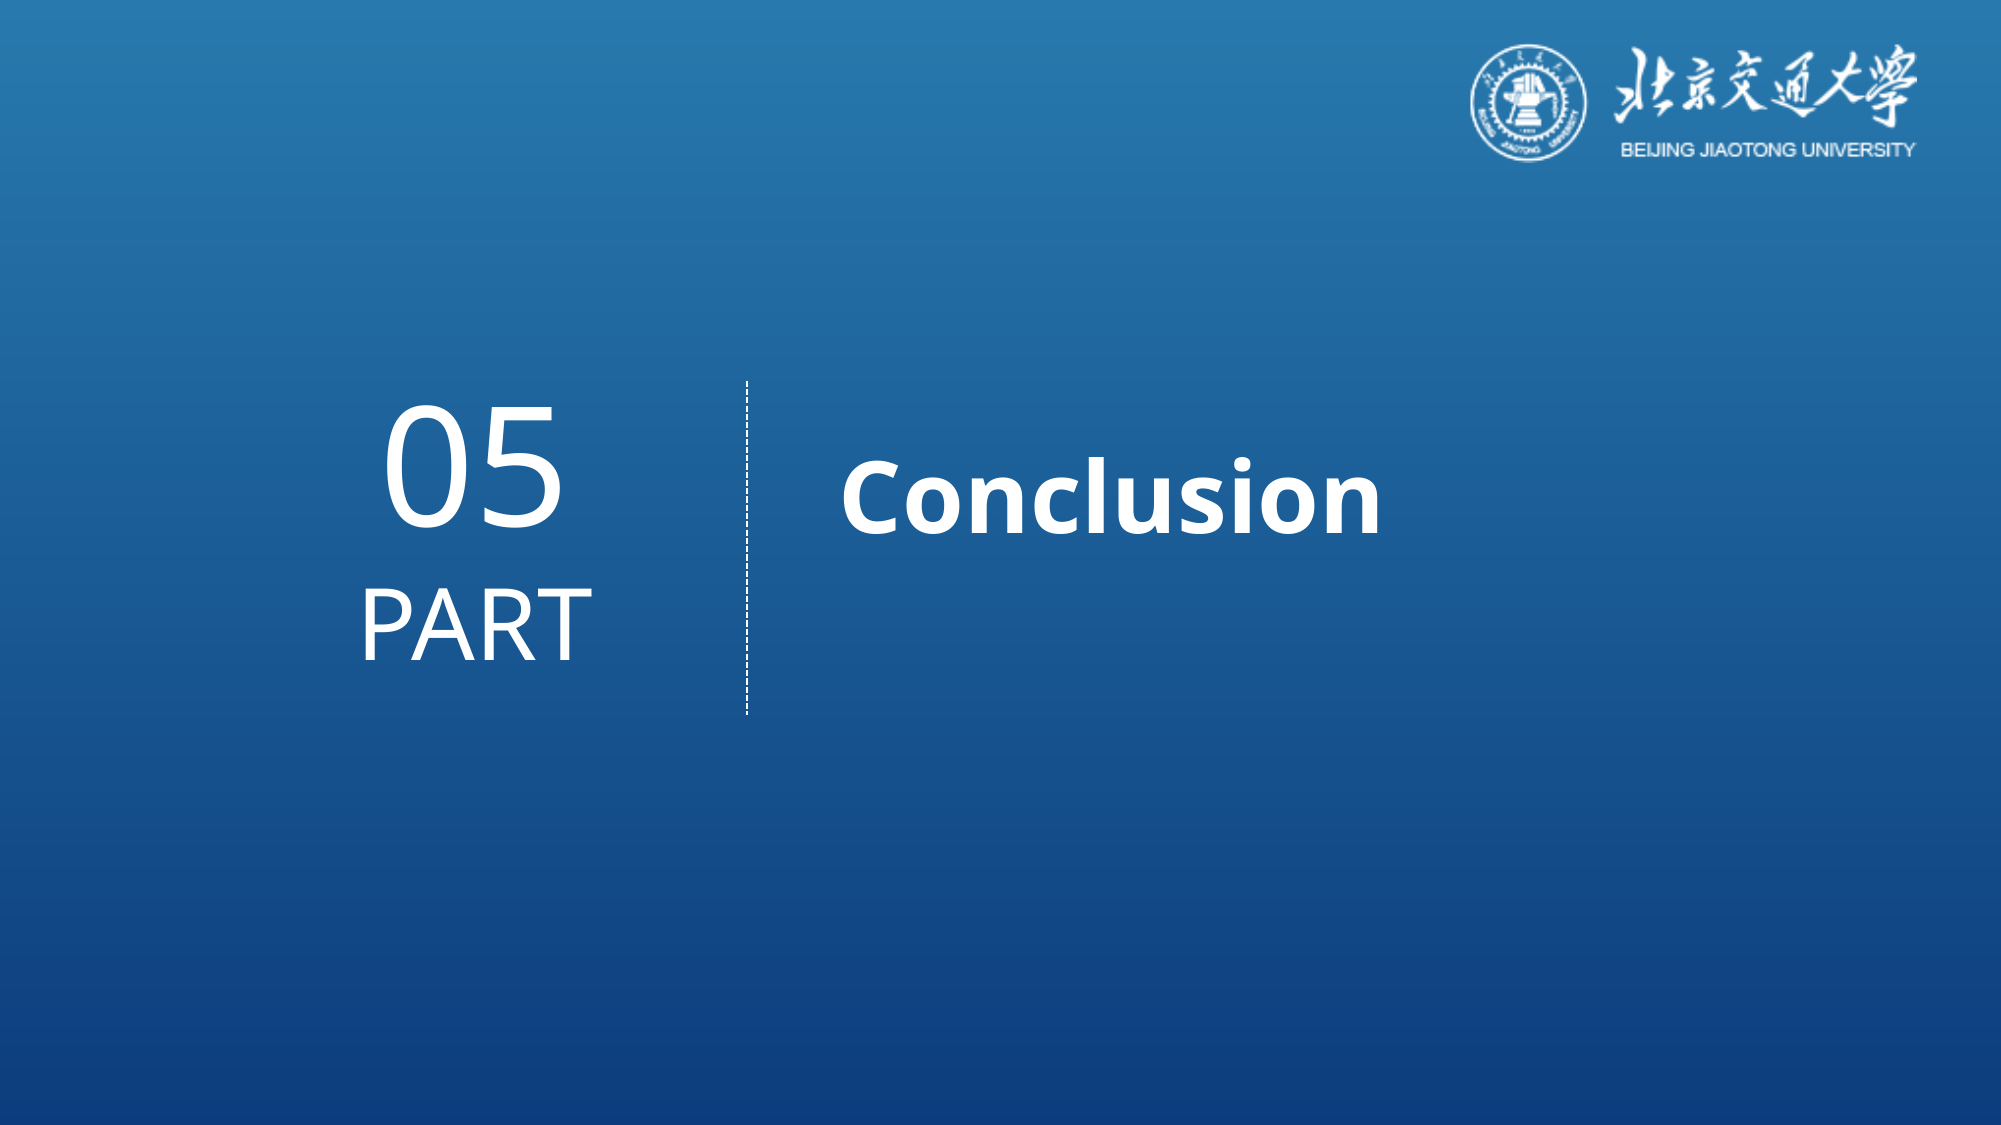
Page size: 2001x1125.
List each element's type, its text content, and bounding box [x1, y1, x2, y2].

text_box 05 PART [227, 352, 723, 688]
picture [1469, 43, 1963, 164]
text_box [0, 0, 2000, 1125]
text_box Conclusion [824, 426, 1491, 561]
